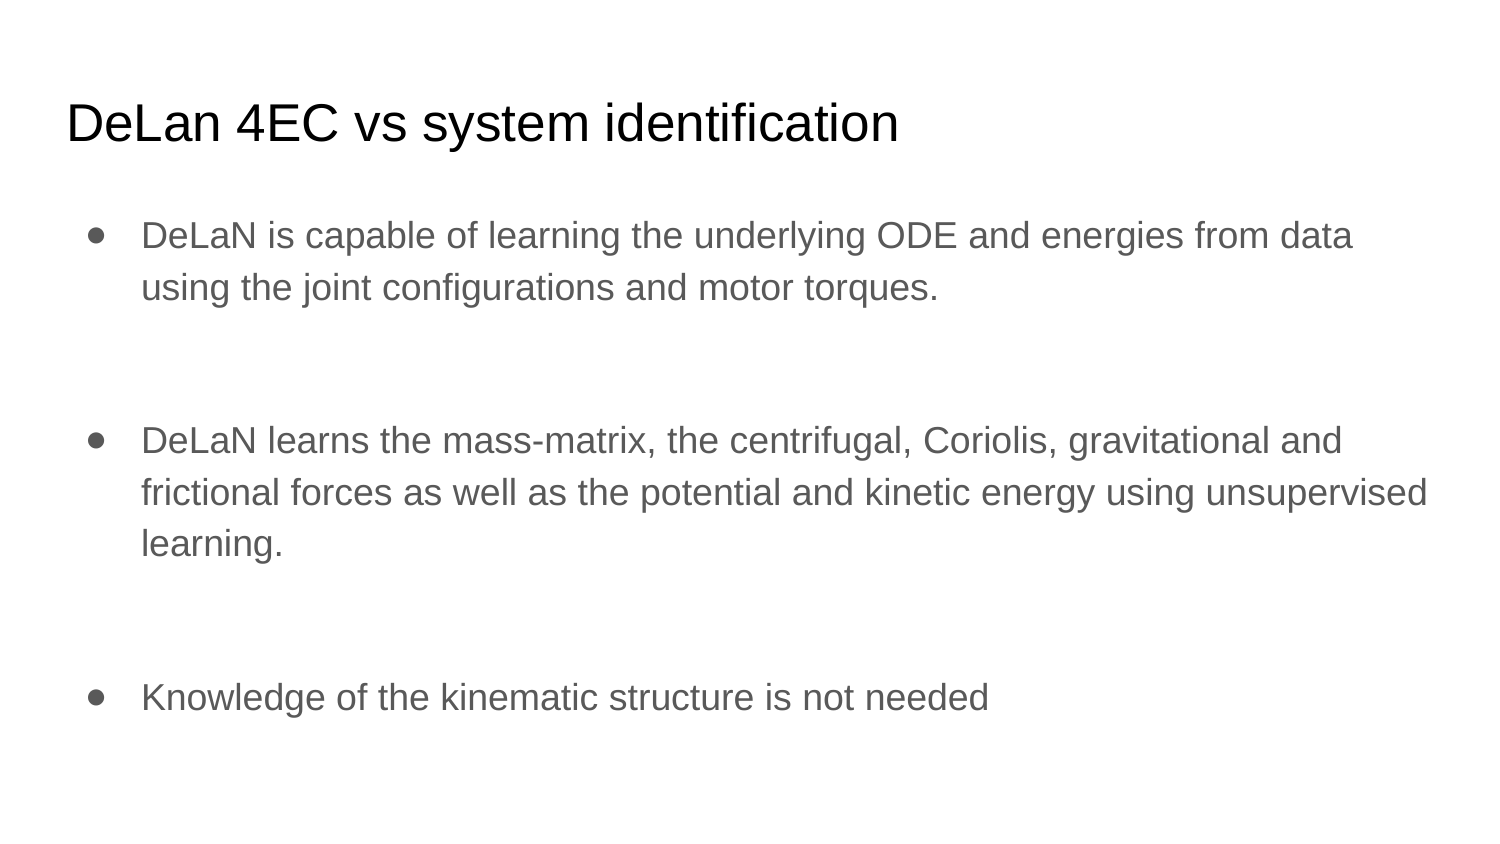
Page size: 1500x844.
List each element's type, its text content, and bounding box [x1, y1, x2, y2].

title DeLan 4EC vs system identification [51, 72, 1449, 167]
list DeLaN is capable of learning the underlying ODE and energies from data using the joint configurations and motor torques. DeLaN learns the mass-matrix, the centrifugal, Coriolis, gravitational and frictional forces as well as the potential and kinetic energy using unsupervised learning. Knowledge of the kinematic structure is not needed [51, 189, 1449, 750]
